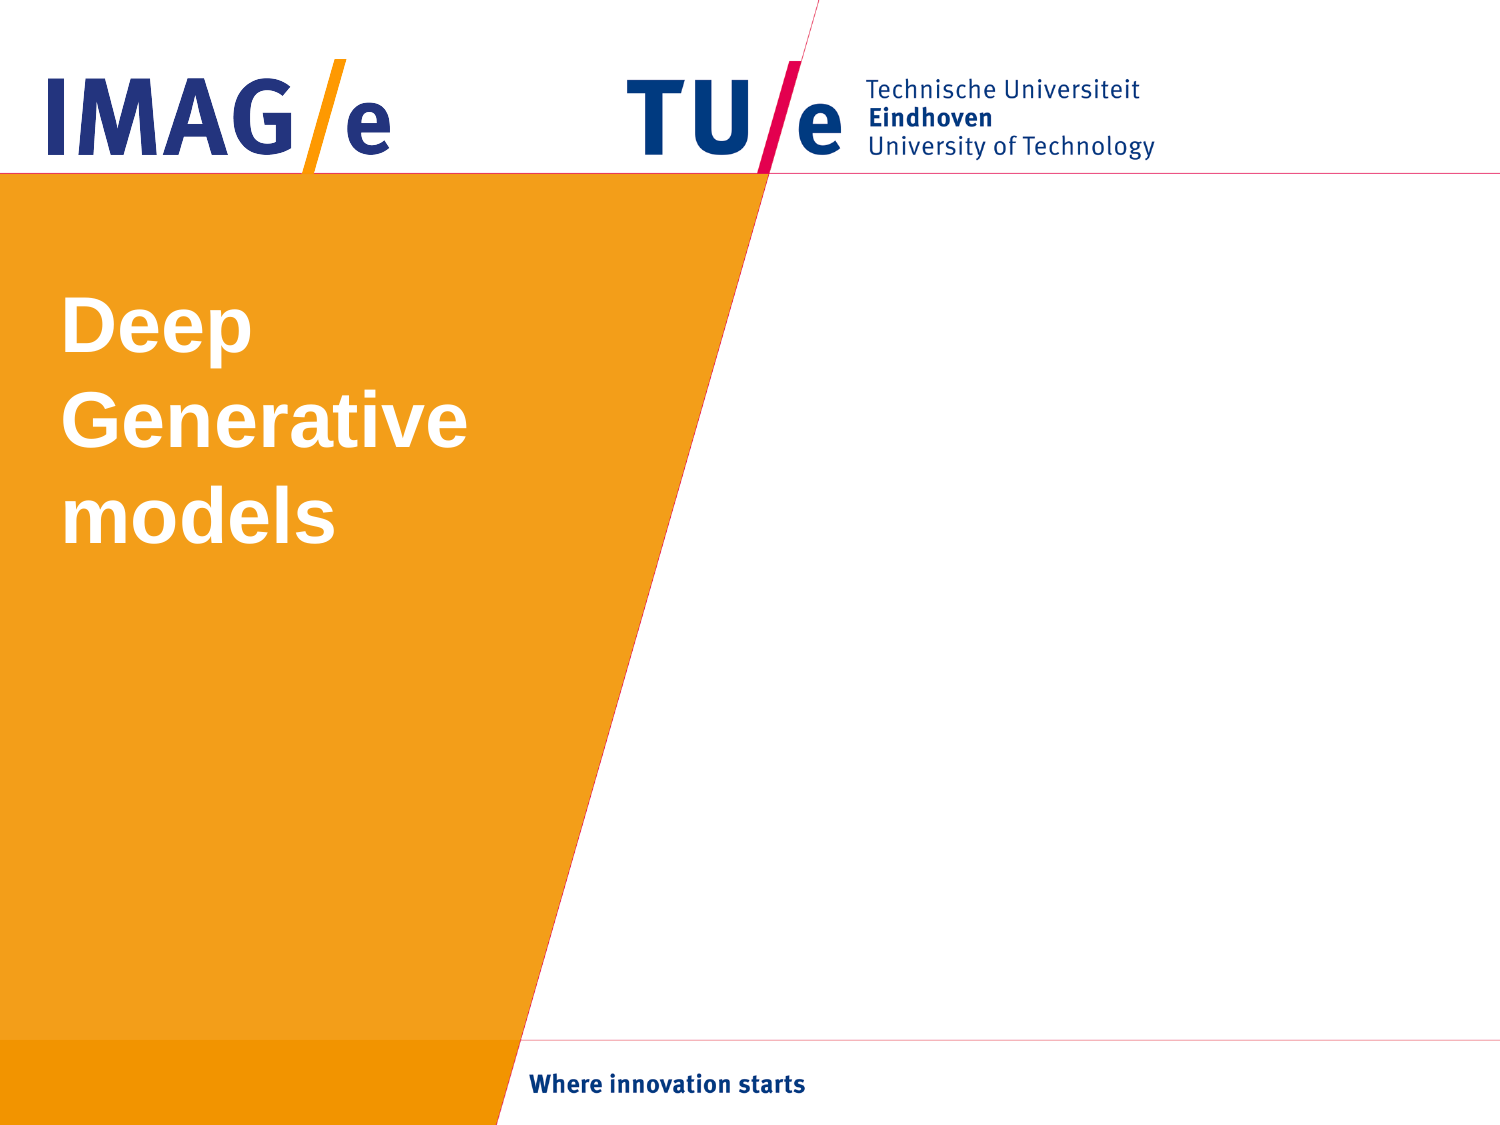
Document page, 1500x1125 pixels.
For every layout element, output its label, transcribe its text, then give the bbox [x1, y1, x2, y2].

title Deep Generative models [45, 266, 635, 589]
picture [0, 0, 1500, 1125]
